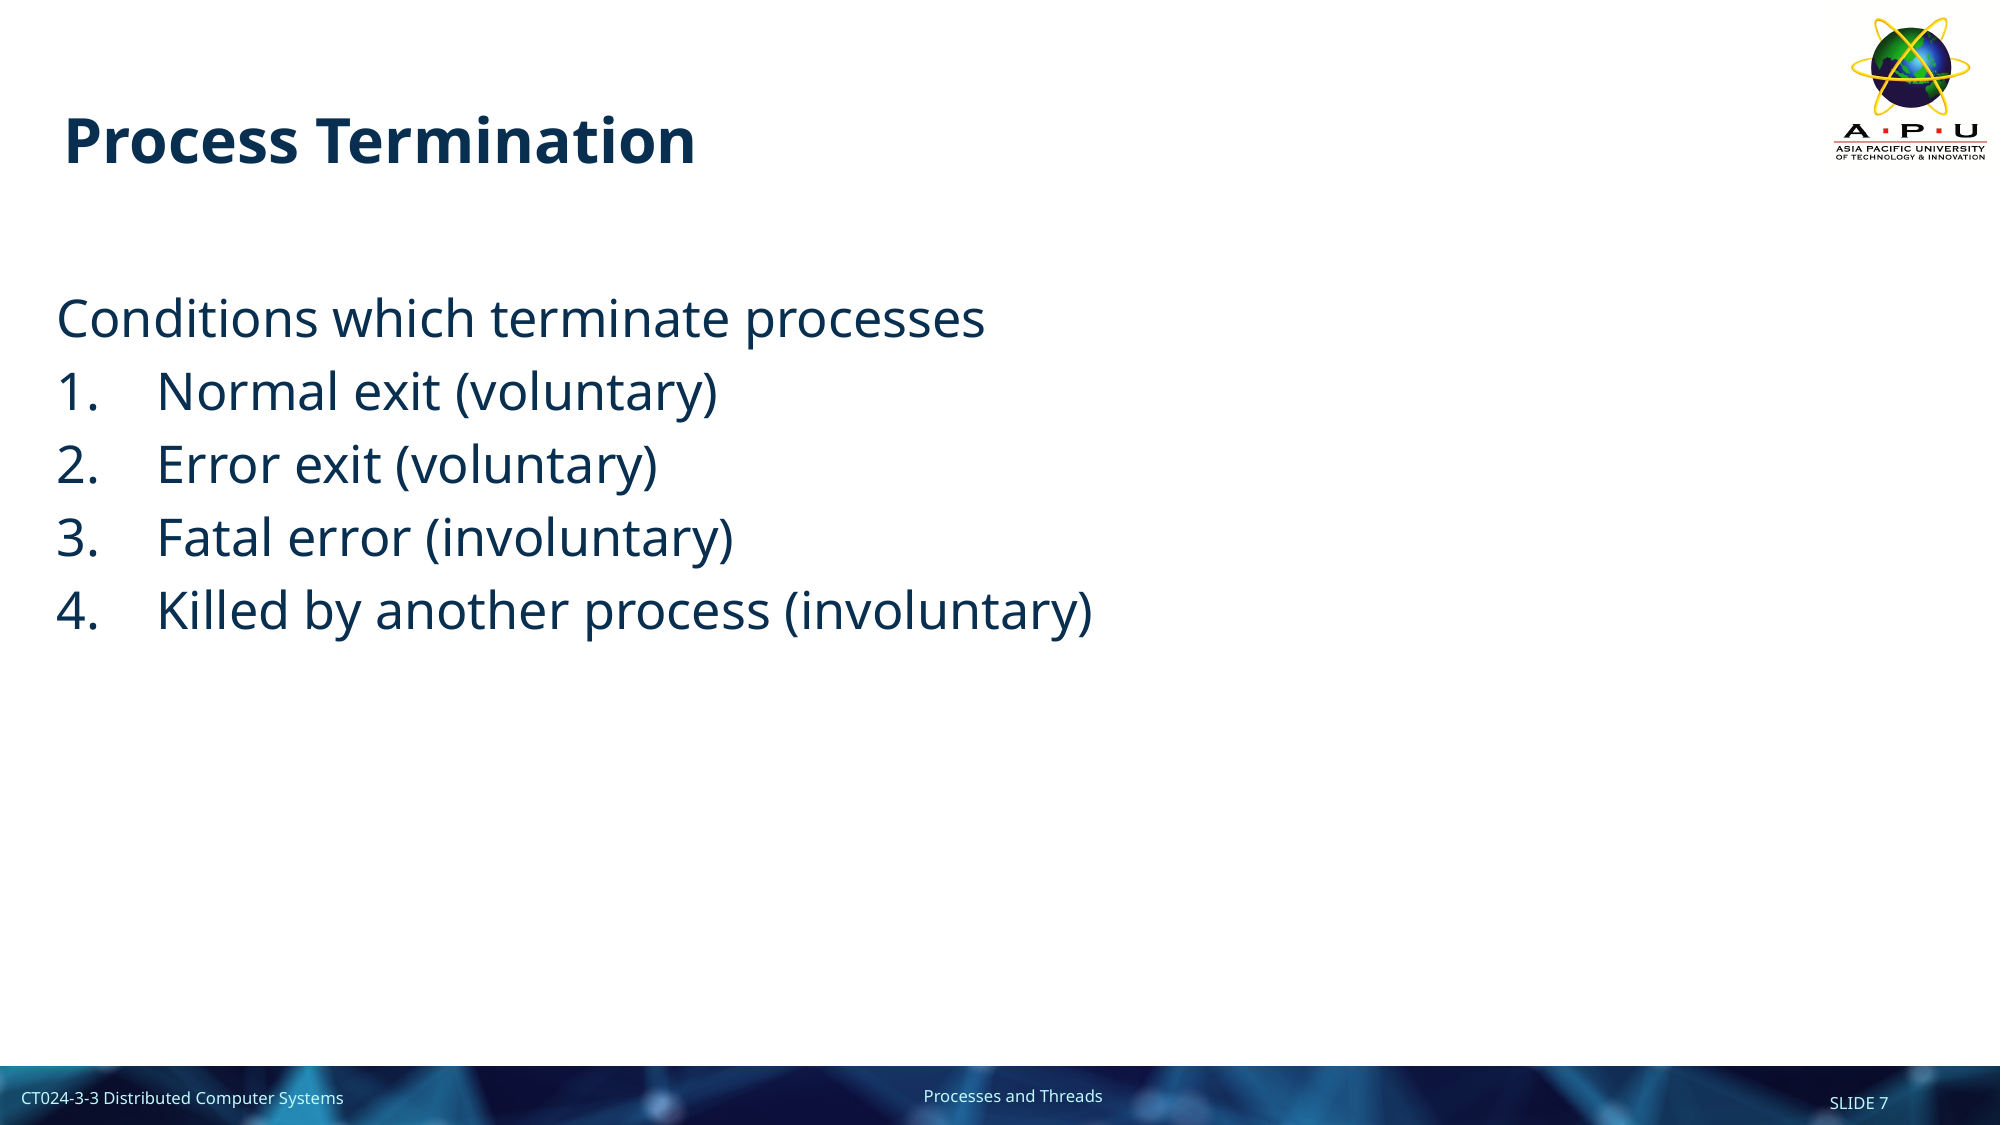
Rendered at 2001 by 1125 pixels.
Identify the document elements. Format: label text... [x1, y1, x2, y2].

title Process Termination [48, 45, 1764, 233]
picture [0, 1066, 2000, 1125]
list Conditions which terminate processes Normal exit (voluntary) Error exit (voluntary) Fatal error (involuntary) Killed by another process (involuntary) [41, 278, 1969, 1021]
picture [1822, 0, 2000, 178]
